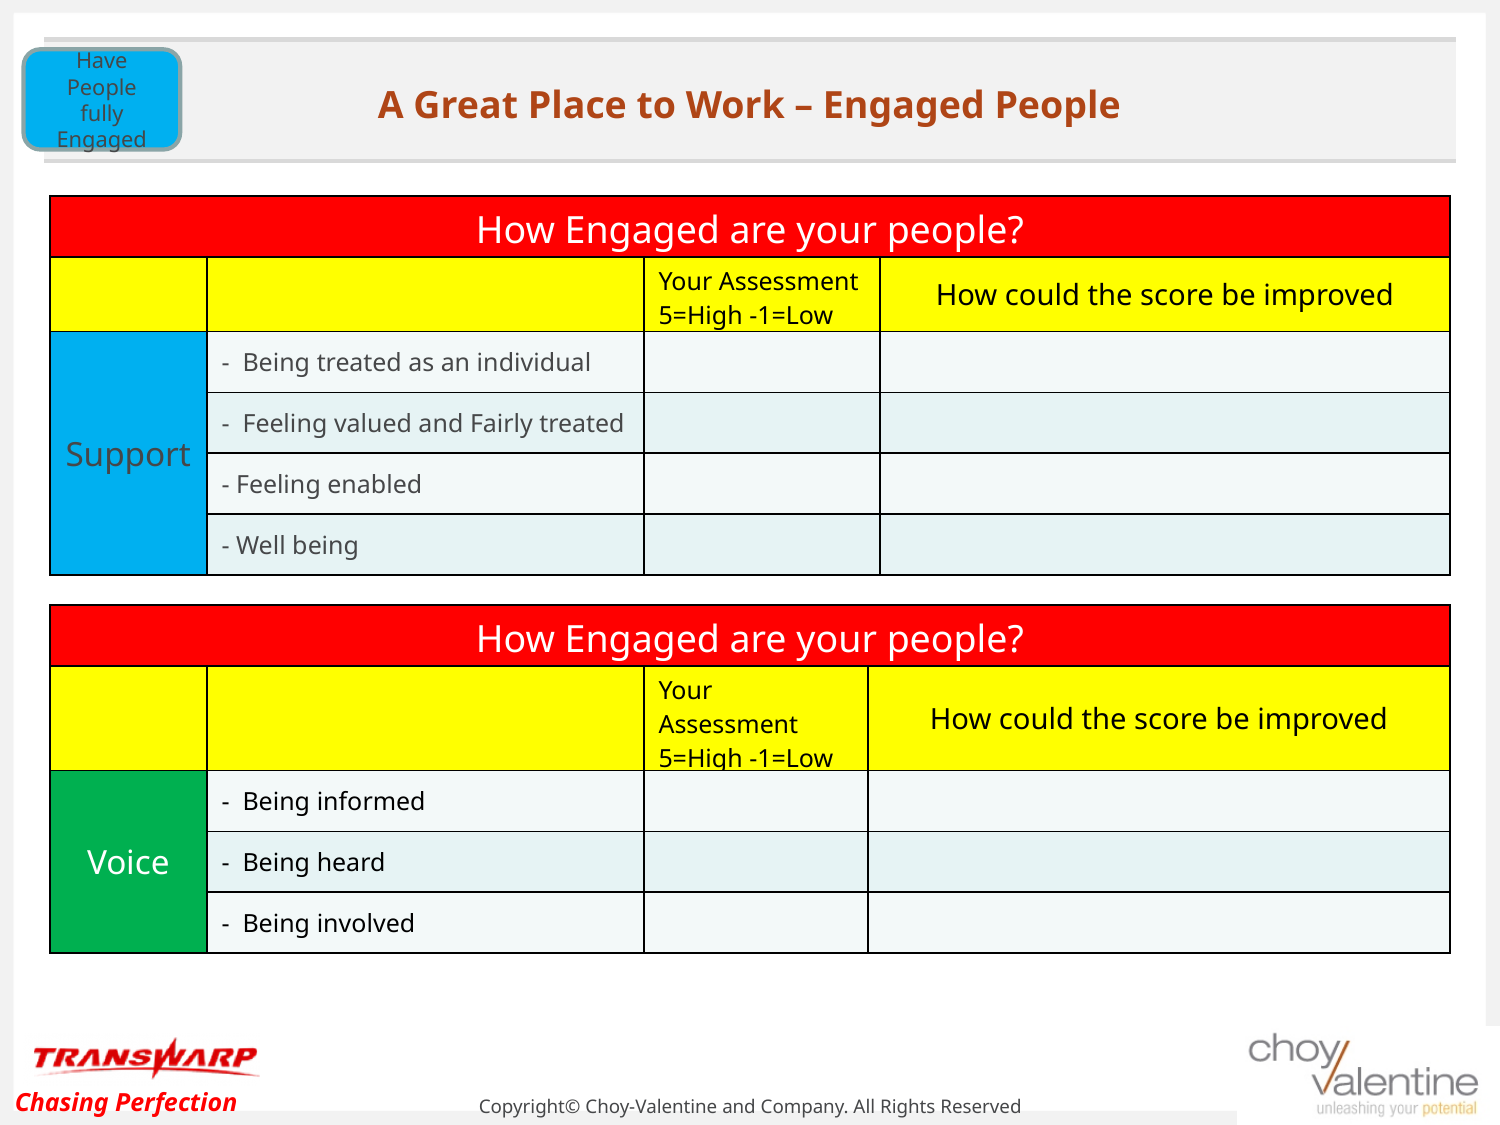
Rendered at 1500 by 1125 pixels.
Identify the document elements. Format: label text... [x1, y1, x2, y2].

table_cell [881, 332, 1449, 392]
table_cell [51, 258, 206, 331]
table_cell [645, 893, 867, 952]
table_cell - Being heard [208, 832, 643, 891]
table_cell How could the score be improved [869, 667, 1449, 770]
text_box Have People fully Engaged [21, 47, 183, 152]
table_header How Engaged are your people? [51, 197, 1449, 256]
table_cell [645, 393, 879, 452]
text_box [0, 1033, 331, 1125]
table_cell Support [51, 332, 206, 574]
table_cell - Feeling valued and Fairly treated [208, 393, 643, 452]
table_cell Your Assessment 5=High -1=Low [645, 258, 879, 331]
table_cell [881, 393, 1449, 452]
table_cell - Feeling enabled [208, 454, 643, 513]
table_cell - Being informed [208, 771, 643, 831]
table_cell Voice [51, 771, 206, 952]
table_cell [881, 454, 1449, 513]
table_cell - Being involved [208, 893, 643, 952]
table_cell [208, 667, 643, 770]
table_cell [869, 832, 1449, 891]
picture [0, 0, 1500, 1125]
table_cell [645, 832, 867, 891]
table_header How Engaged are your people? [51, 606, 1449, 665]
table_cell Your Assessment 5=High -1=Low [645, 667, 867, 770]
table_cell [645, 771, 867, 831]
table_cell [869, 771, 1449, 831]
table_cell [881, 515, 1449, 574]
table_cell [645, 332, 879, 392]
table_cell [869, 893, 1449, 952]
table_cell [208, 258, 643, 331]
table_cell - Being treated as an individual [208, 332, 643, 392]
table_cell [51, 667, 206, 770]
table_cell How could the score be improved [881, 258, 1449, 331]
table_cell [645, 515, 879, 574]
table_cell [645, 454, 879, 513]
table_cell - Well being [208, 515, 643, 574]
title A Great Place to Work – Engaged People [49, 44, 1451, 163]
